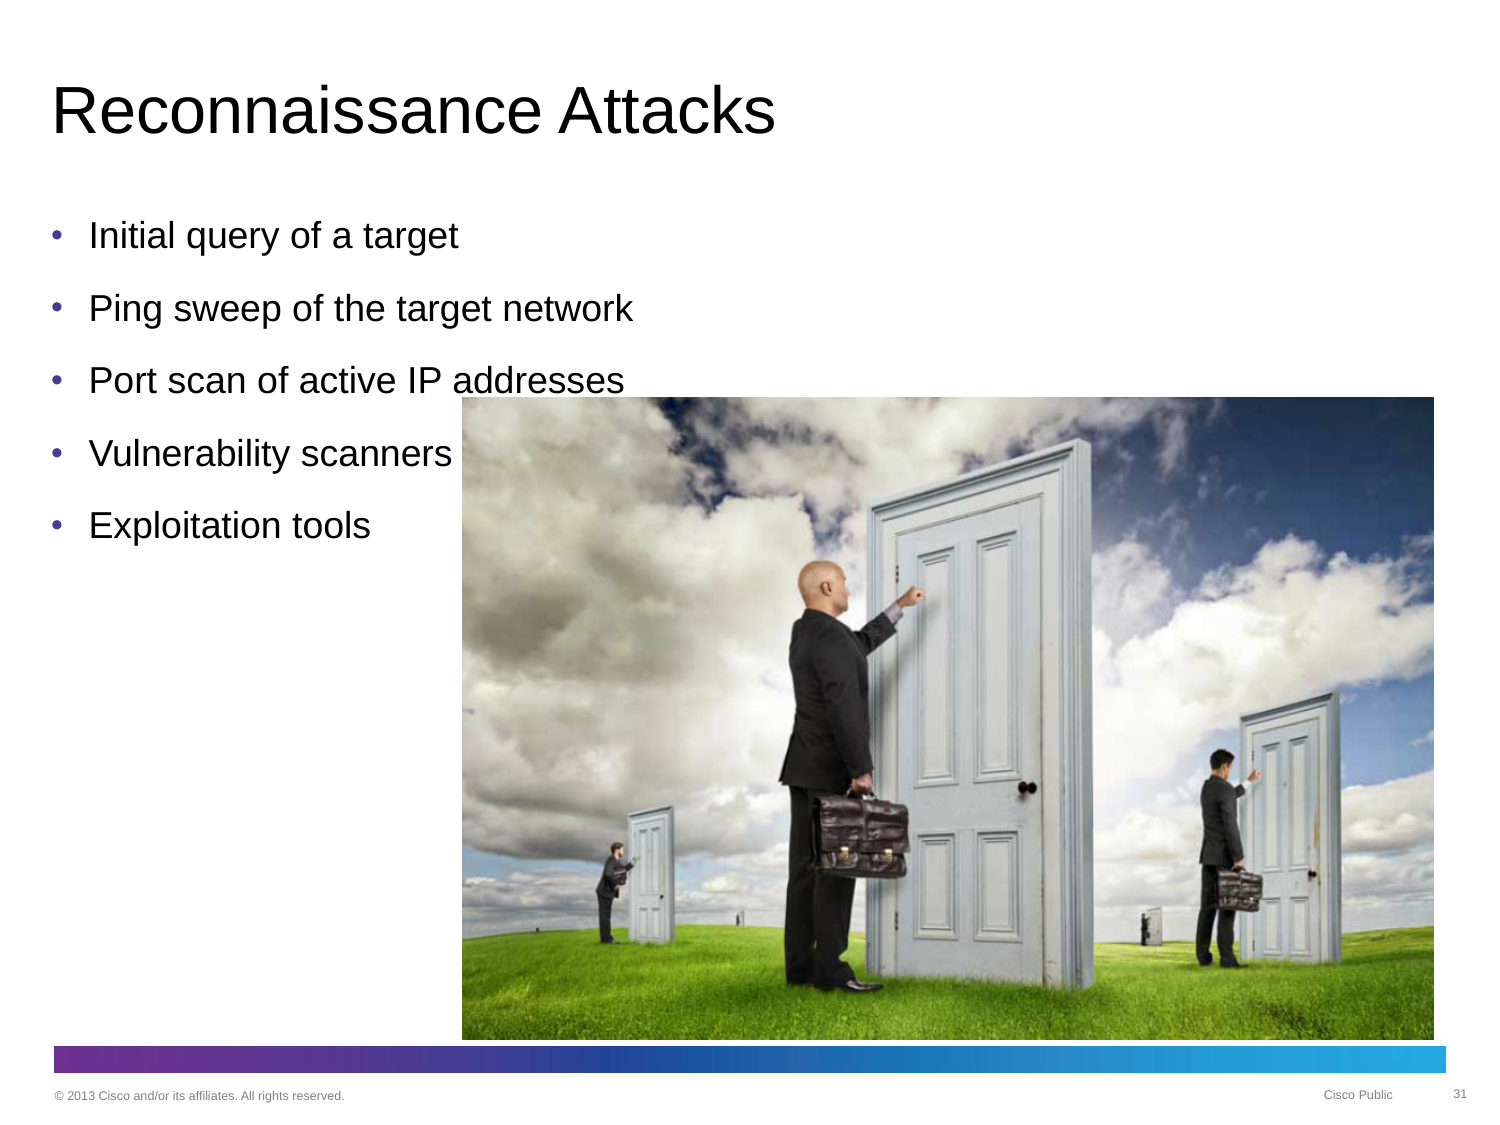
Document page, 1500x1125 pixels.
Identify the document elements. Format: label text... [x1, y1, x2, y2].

title Reconnaissance Attacks [37, 17, 1447, 155]
picture [54, 1046, 1446, 1073]
picture [462, 397, 1435, 1040]
text_box Initial query of a target Ping sweep of the target network Port scan of active IP addresses Vulnerability scanners Exploitation tools [36, 206, 769, 718]
